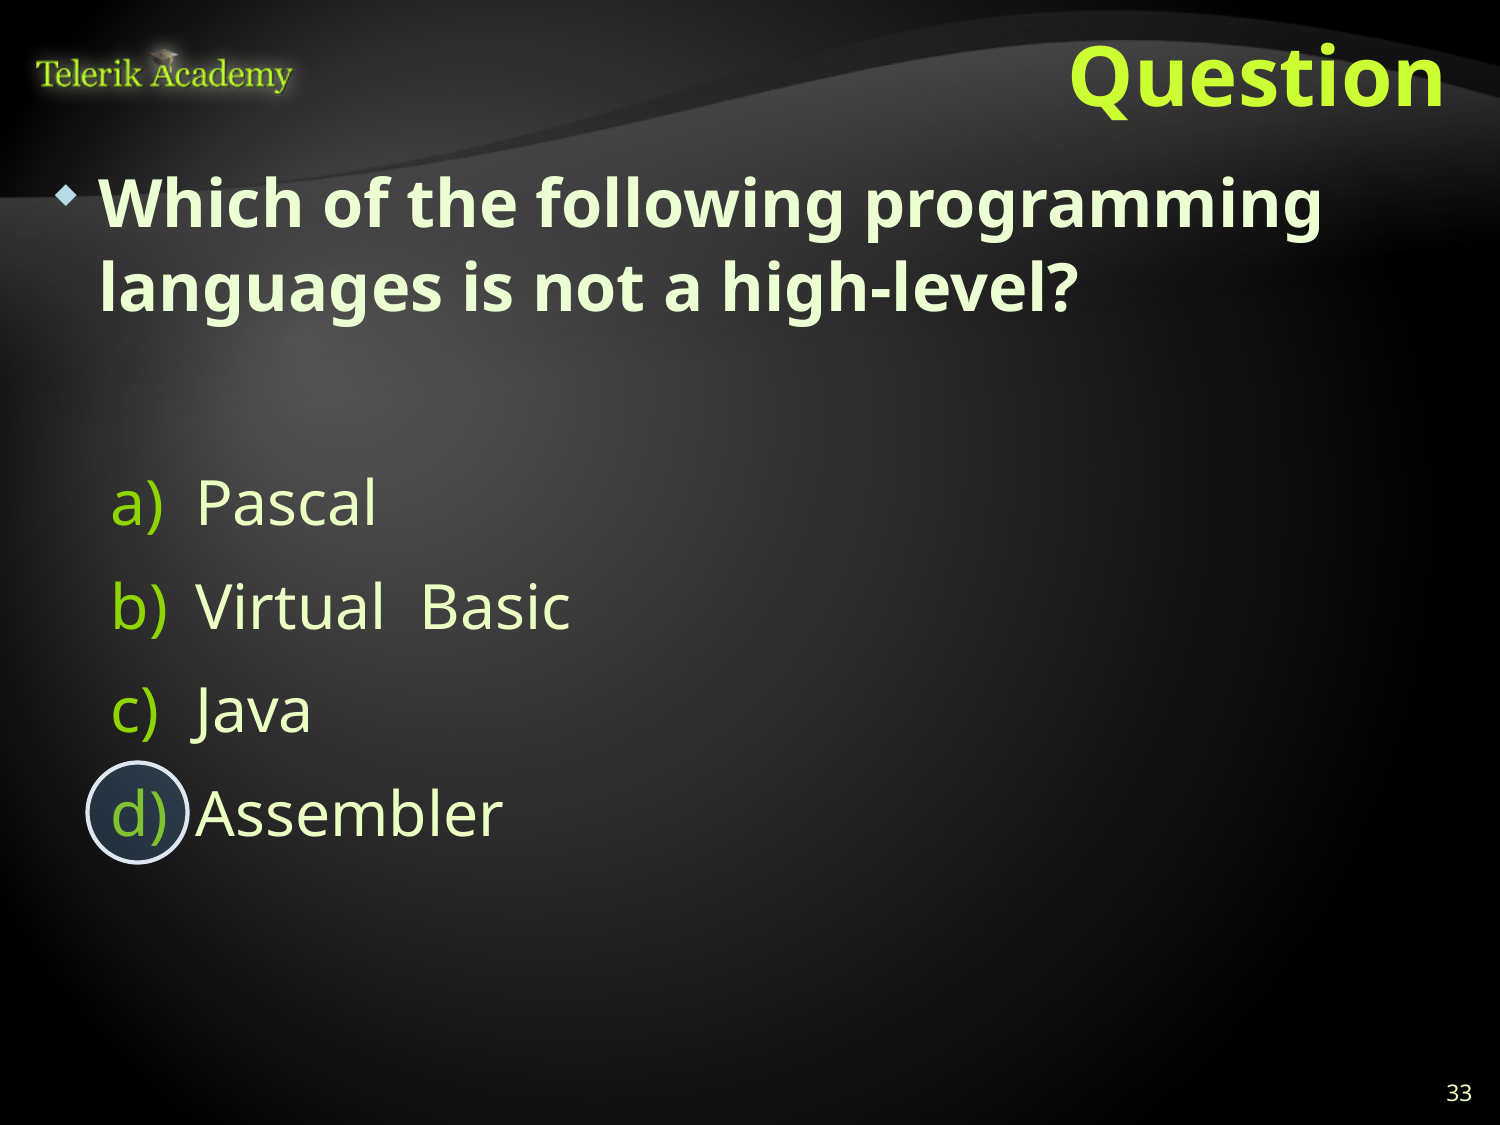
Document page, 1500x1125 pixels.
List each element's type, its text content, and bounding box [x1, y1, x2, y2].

text_box [85, 760, 190, 865]
list Which of the following programming languages ​​is not a high-level? Pascal Virtual Basic Java Assembler [37, 149, 1463, 1075]
title Question [300, 12, 1463, 149]
slide_number 33 [1412, 1074, 1488, 1113]
picture [0, 0, 1500, 1125]
